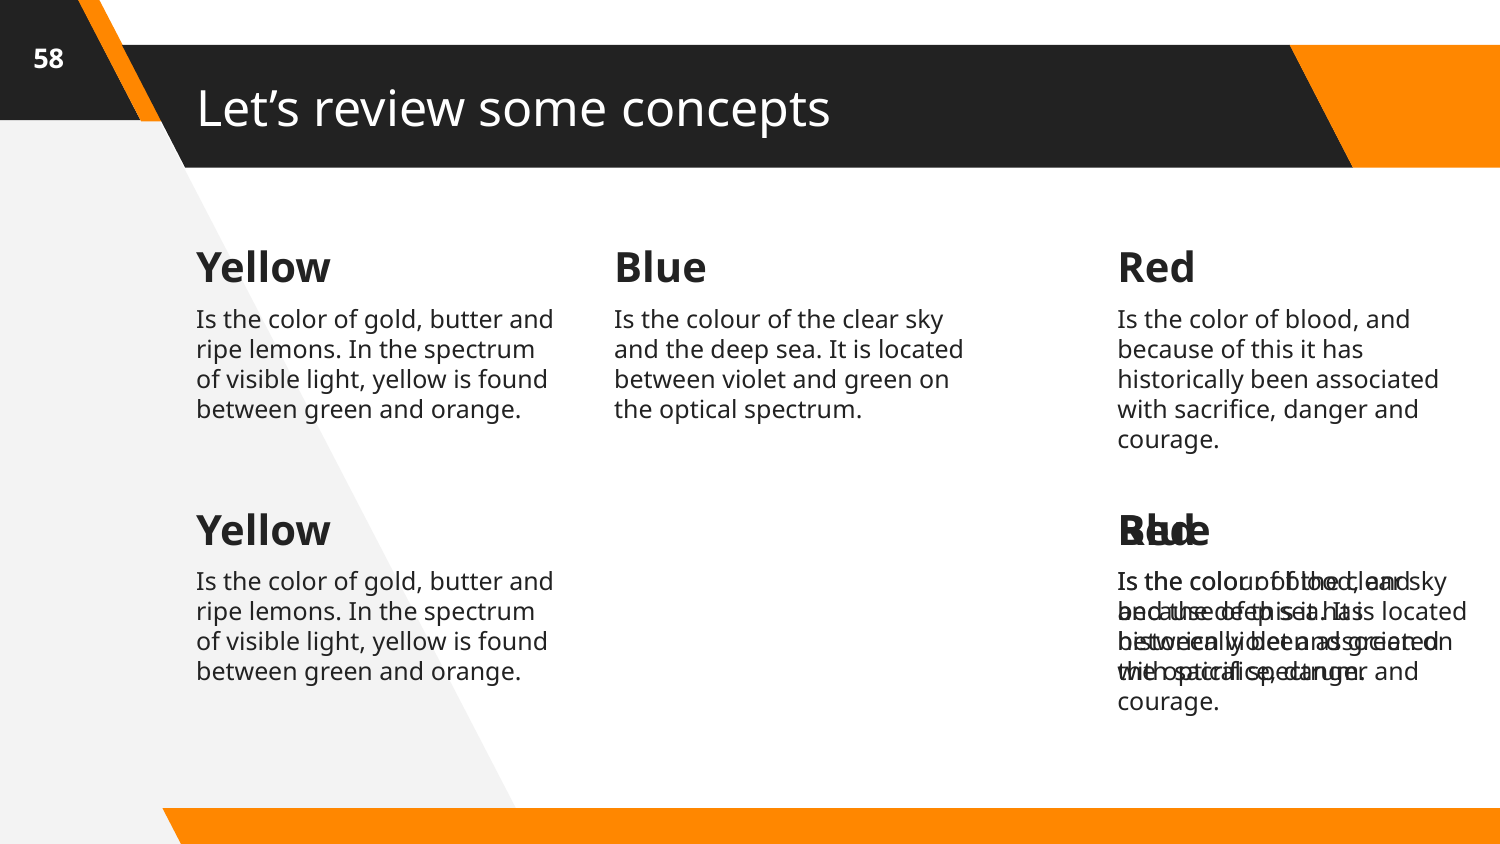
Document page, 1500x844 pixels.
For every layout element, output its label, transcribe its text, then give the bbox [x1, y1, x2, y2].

list Red Is the color of blood, and because of this it has historically been associated with sacrifice, danger and courage. [1102, 225, 1500, 488]
title Let’s review some concepts [181, 45, 1285, 169]
list Yellow Is the color of gold, butter and ripe lemons. In the spectrum of visible light, yellow is found between green and orange. [181, 225, 579, 488]
list Yellow Is the color of gold, butter and ripe lemons. In the spectrum of visible light, yellow is found between green and orange. [181, 488, 579, 759]
slide_number 58 [0, 0, 98, 121]
list Red Is the color of blood, and because of this it has historically been associated with sacrifice, danger and courage. [1102, 488, 1500, 759]
list Blue Is the colour of the clear sky and the deep sea. It is located between violet and green on the optical spectrum. [599, 225, 997, 496]
